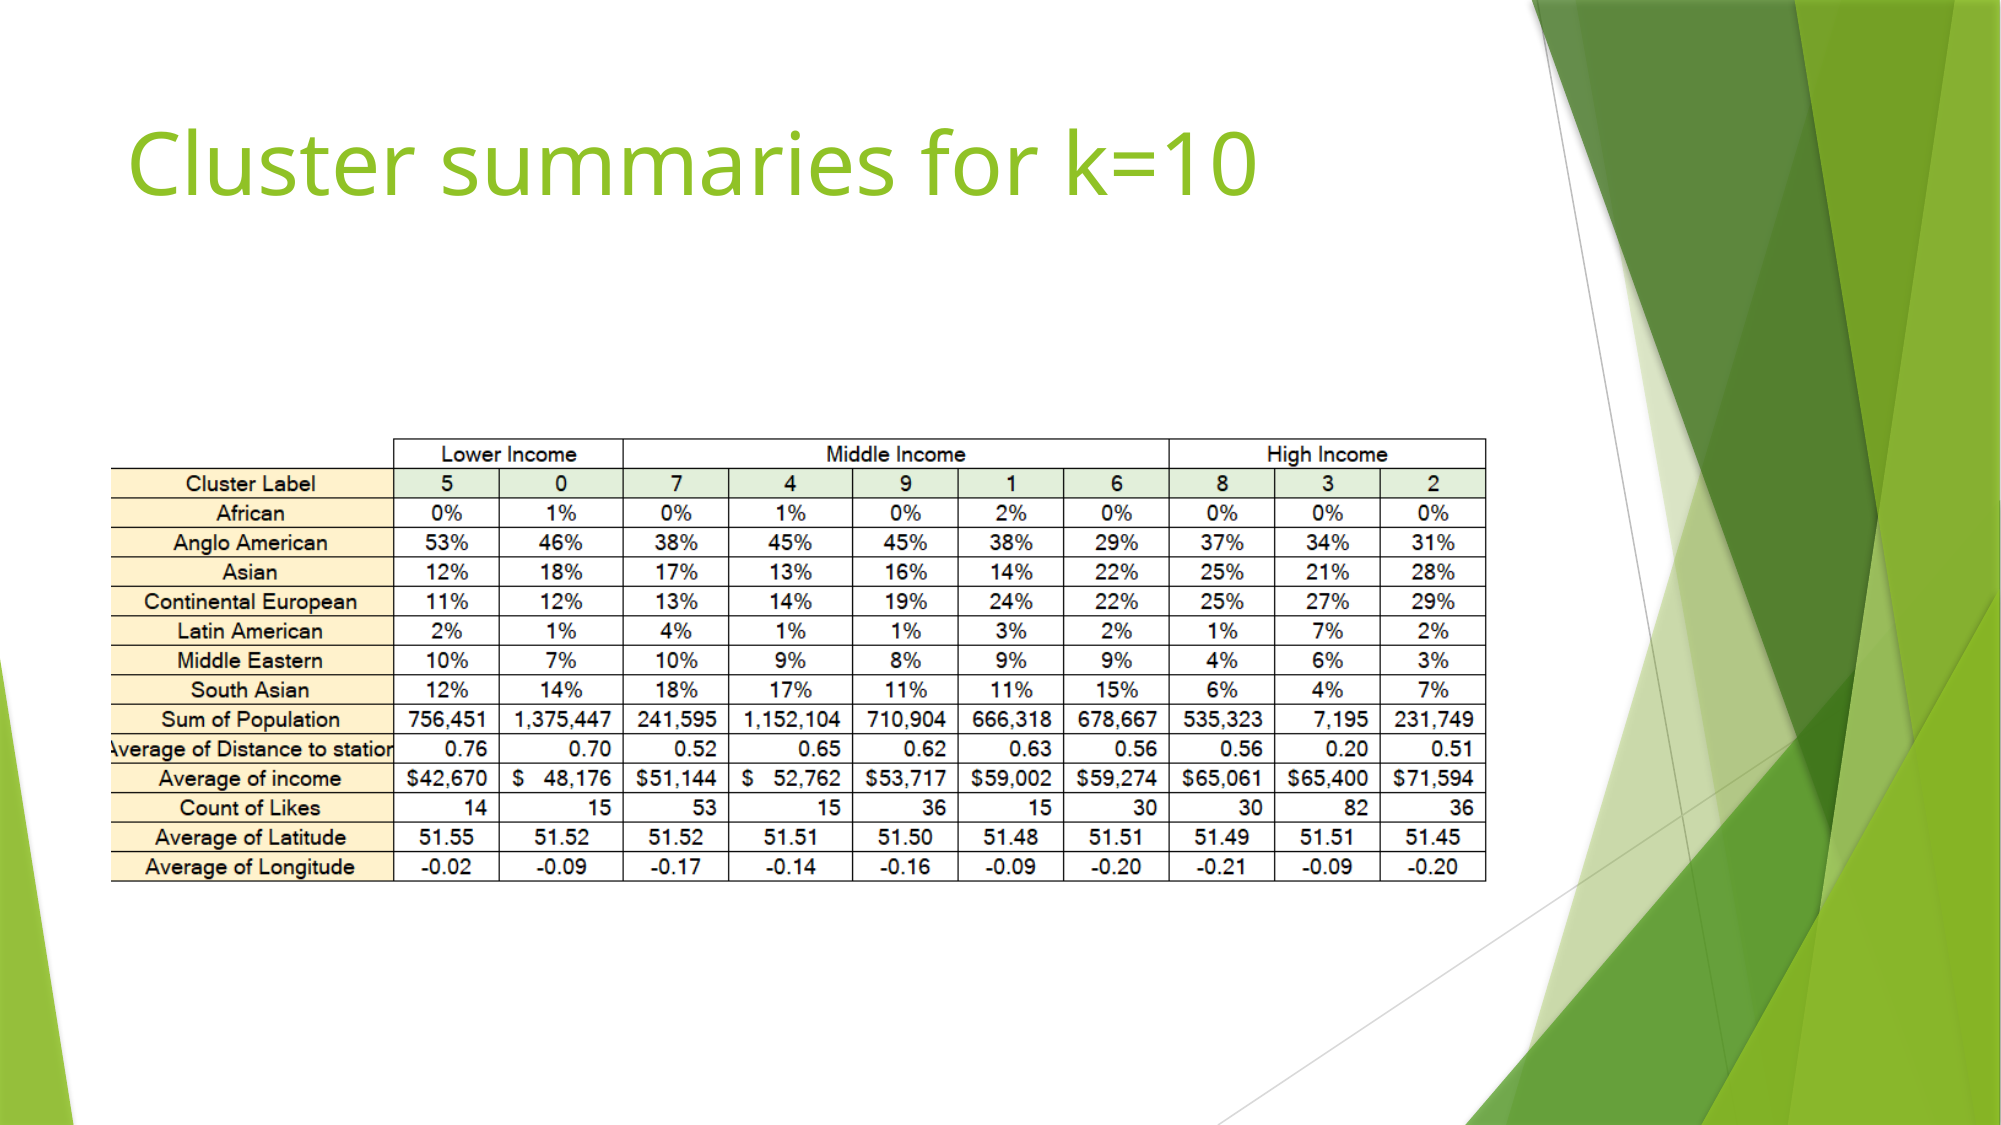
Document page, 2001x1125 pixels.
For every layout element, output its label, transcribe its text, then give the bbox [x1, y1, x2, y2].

title Cluster summaries for k=10 [111, 99, 1522, 317]
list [110, 435, 1522, 910]
